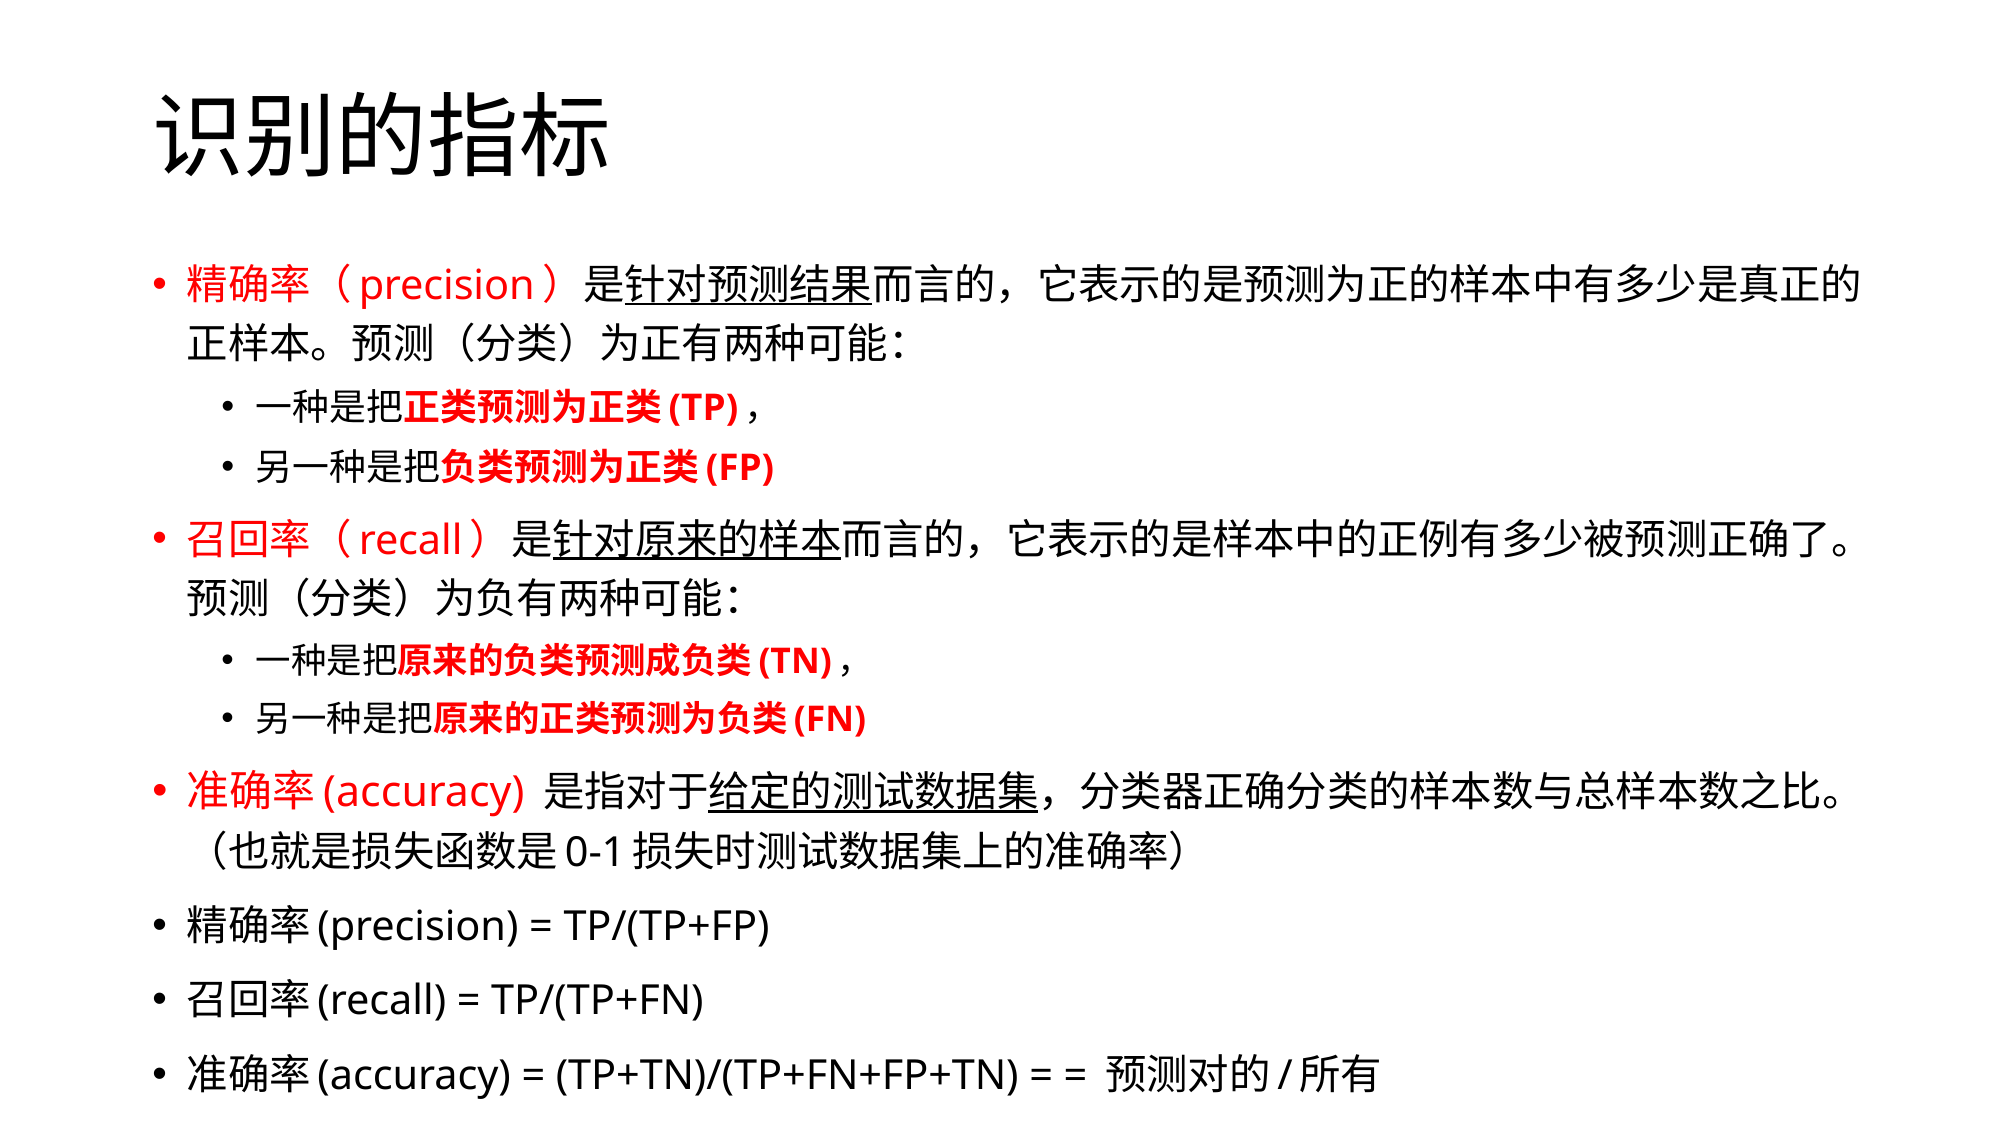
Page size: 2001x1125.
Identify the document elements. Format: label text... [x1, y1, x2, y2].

title 识别的指标 [137, 59, 1863, 221]
list 精确率（precision）是针对预测结果而言的，它表示的是预测为正的样本中有多少是真正的正样本。预测（分类）为正有两种可能： 一种是把正类预测为正类(TP)， 另一种是把负类预测为正类(FP) 召回率（recall）是针对原来的样本而言的，它表示的是样本中的正例有多少被预测正确了。预测（分类）为负有两种可能： 一种是把原来的负类预测成负类(TN)， 另一种是把原来的正类预测为负类(FN) 准确率(accuracy) 是指对于给定的测试数据集，分类器正确分类的样本数与总样本数之比。（也就是损失函数是0-1损失时测试数据集上的准确率） 精确率(precision) = TP/(TP+FP) 召回率(recall) = TP/(TP+FN) 准确率(accuracy) = (TP+TN)/(TP+FN+FP+TN) = = 预测对的/所有 [137, 240, 1912, 1110]
